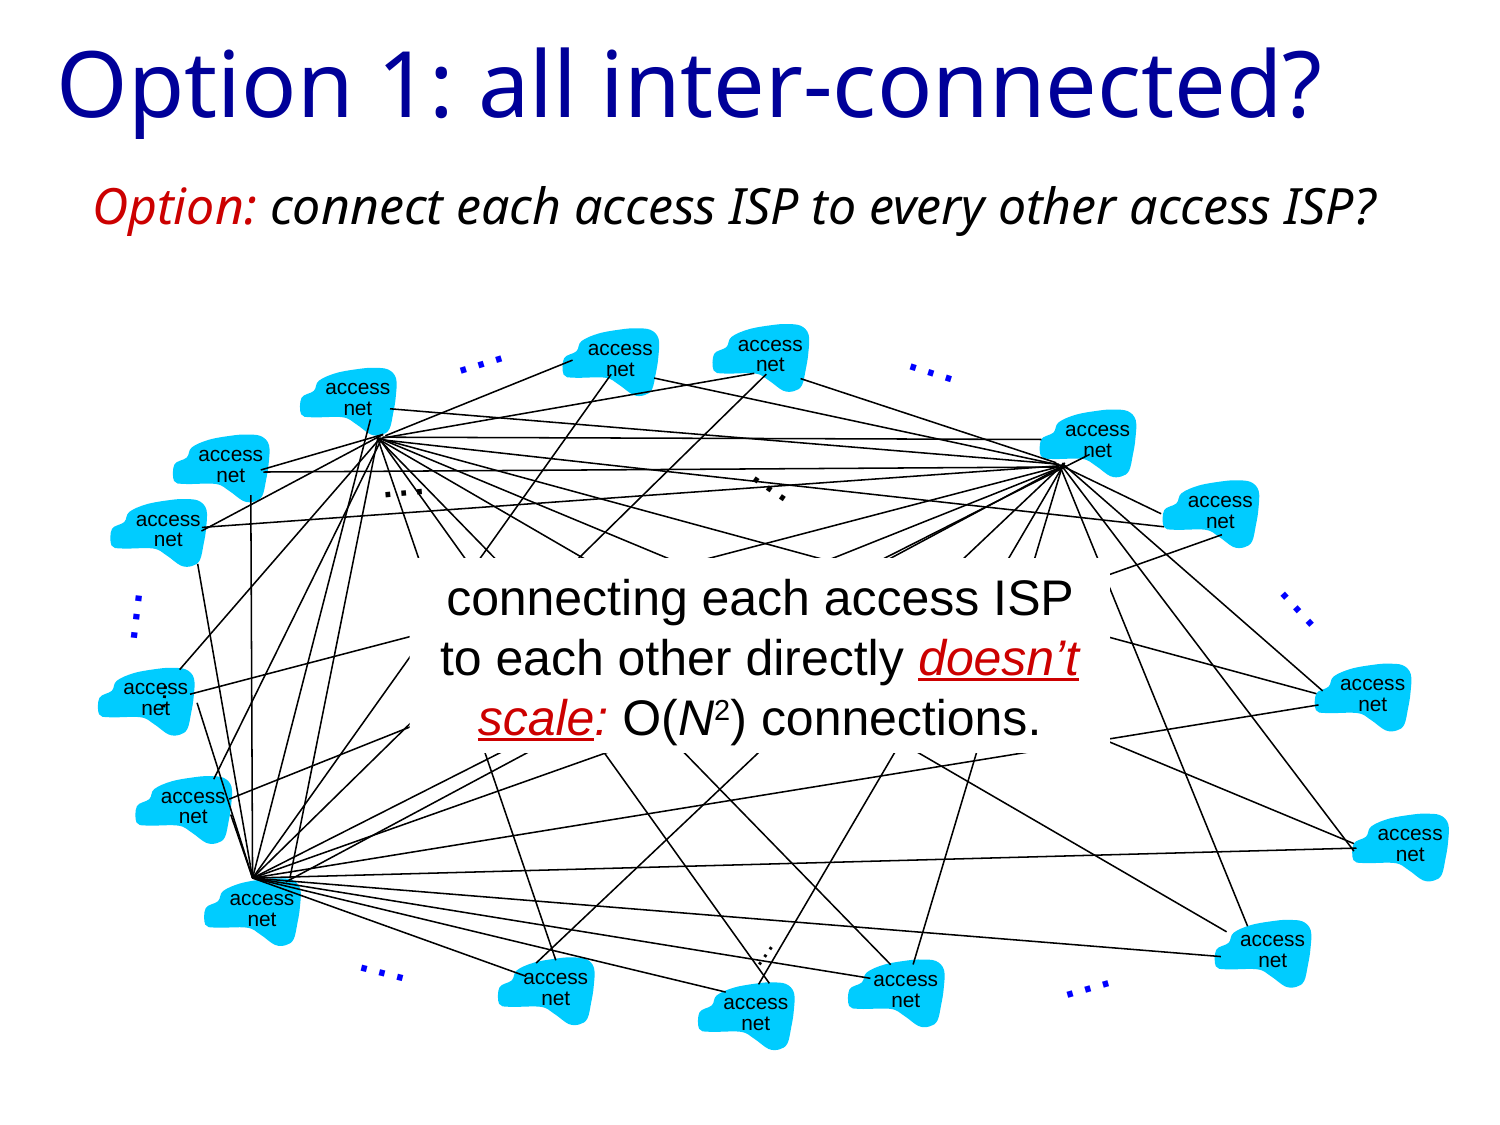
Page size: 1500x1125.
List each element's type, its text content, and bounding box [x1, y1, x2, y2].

title Option 1: all inter-connected? [41, 27, 1371, 134]
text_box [148, 373, 185, 993]
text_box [73, 303, 1459, 1052]
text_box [179, 359, 1355, 984]
list Option: connect each access ISP to every other access ISP? [77, 176, 1424, 287]
